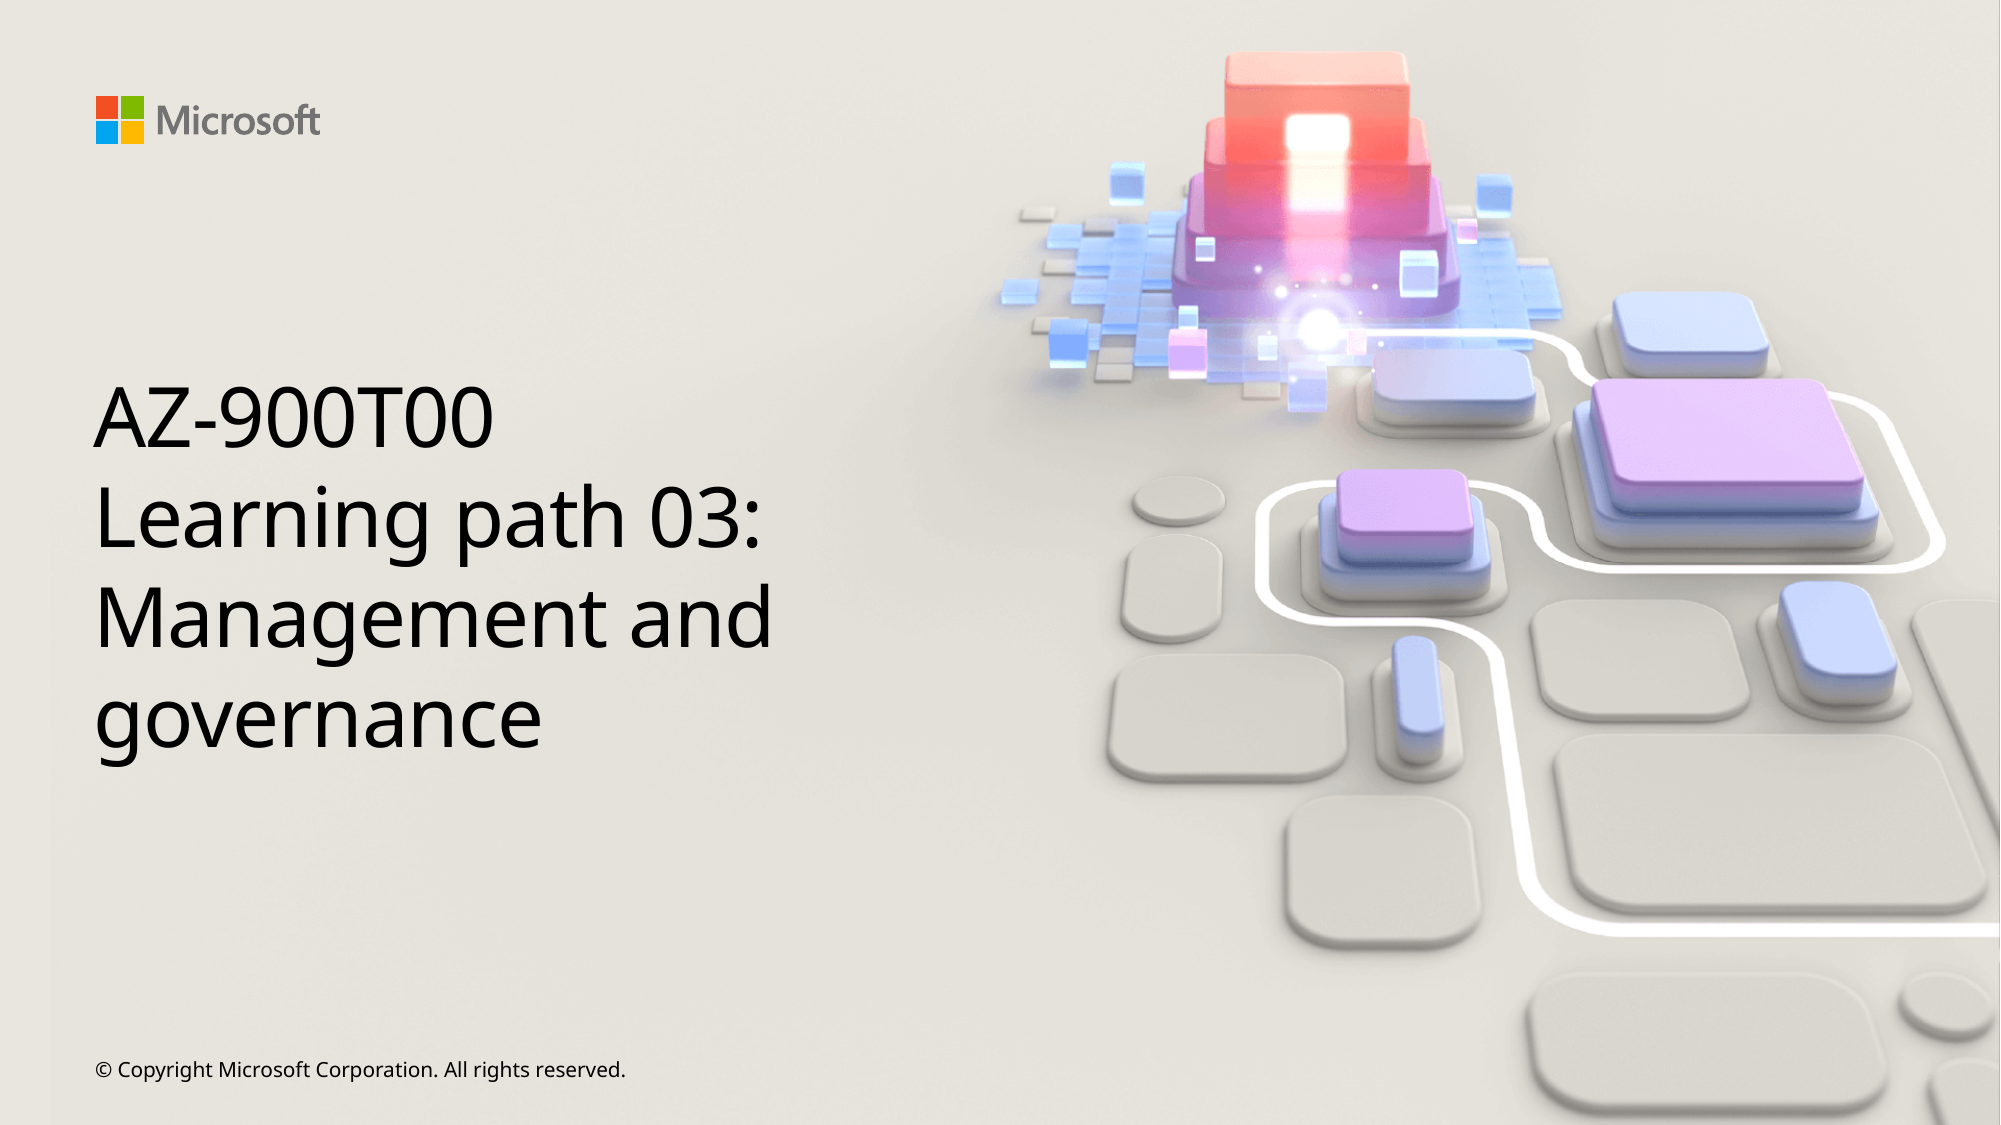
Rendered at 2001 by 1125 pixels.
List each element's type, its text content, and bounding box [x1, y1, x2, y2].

footer © Copyright Microsoft Corporation. All rights reserved. [95, 1053, 776, 1086]
picture [0, 0, 2000, 1125]
title AZ-900T00 Learning path 03: Management and governance [93, 360, 1027, 765]
